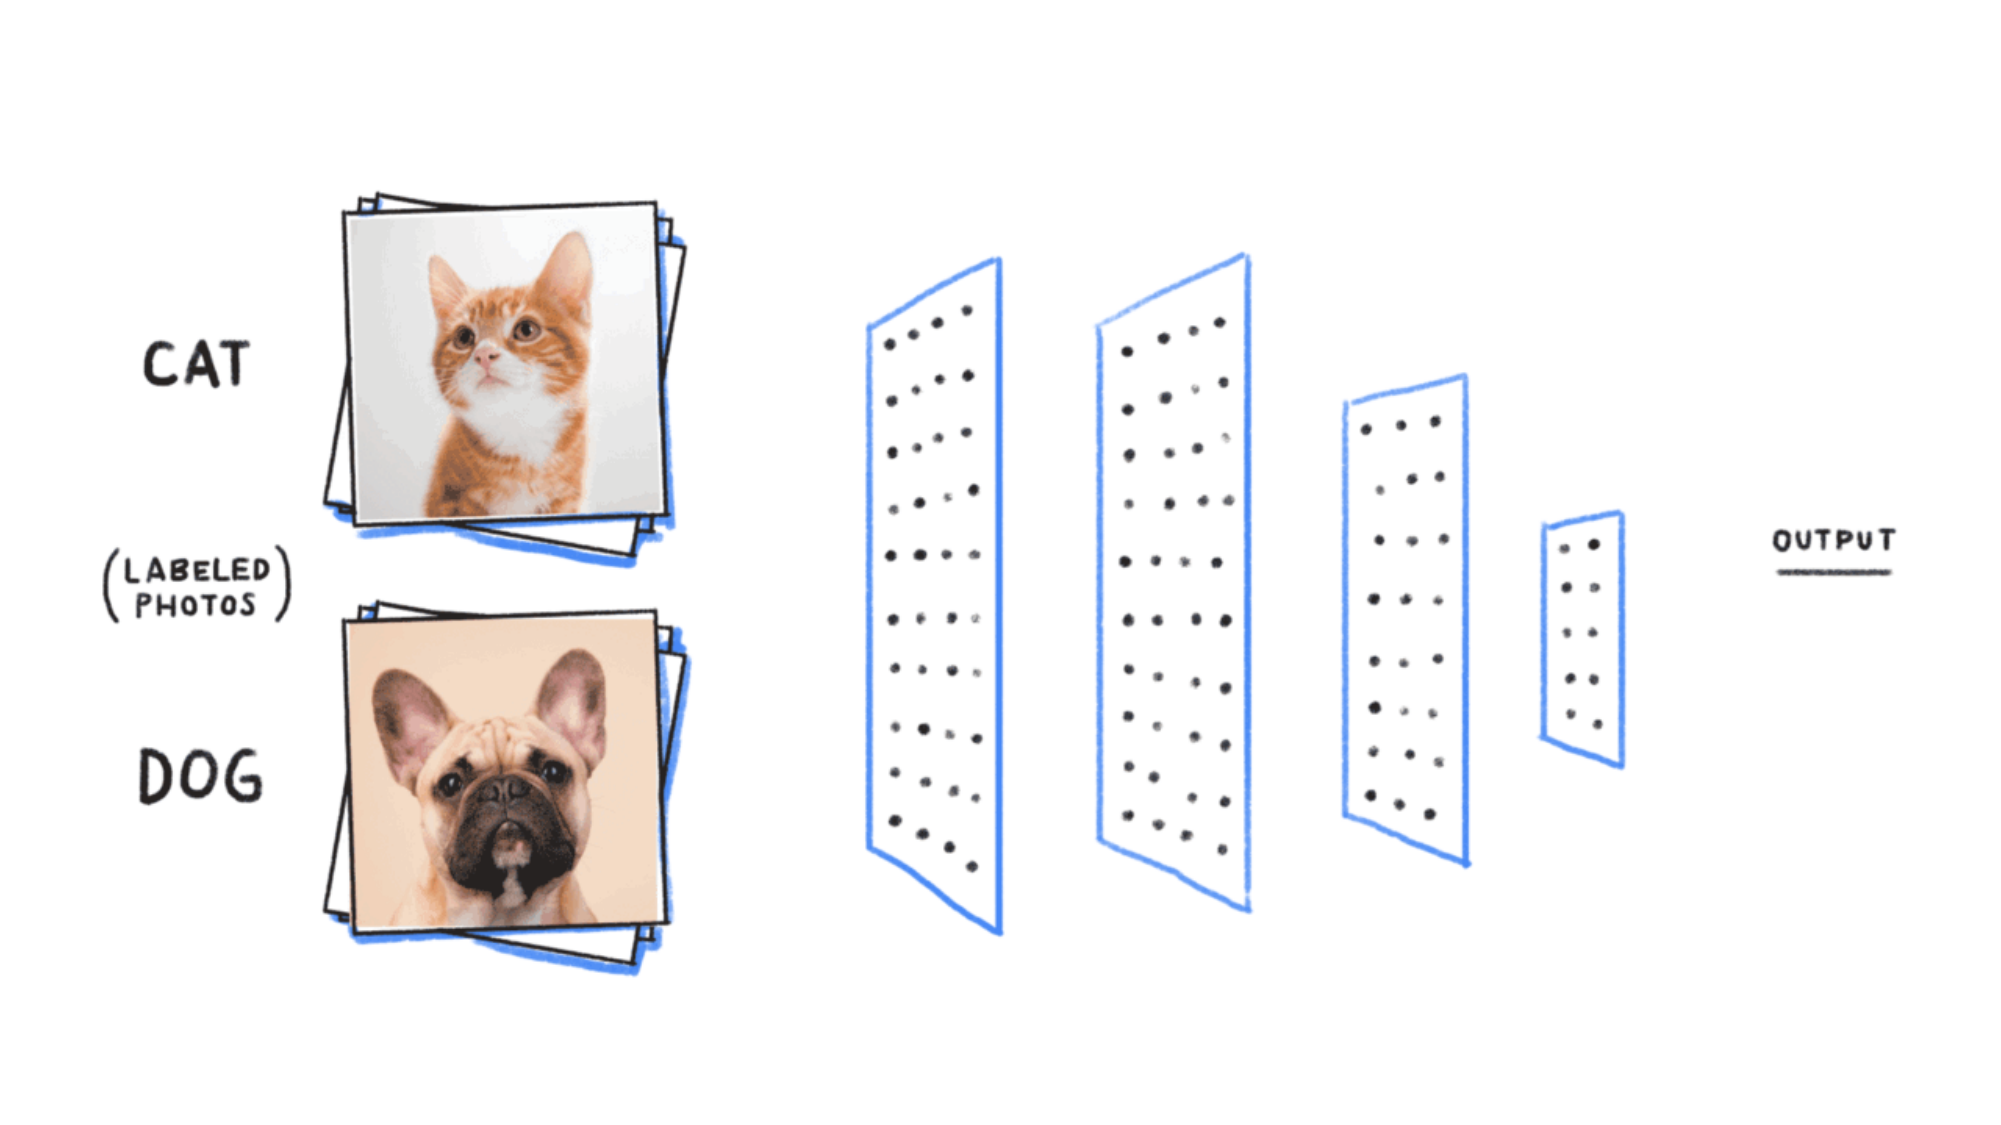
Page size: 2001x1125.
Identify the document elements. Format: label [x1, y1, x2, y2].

picture [62, 35, 1938, 1090]
